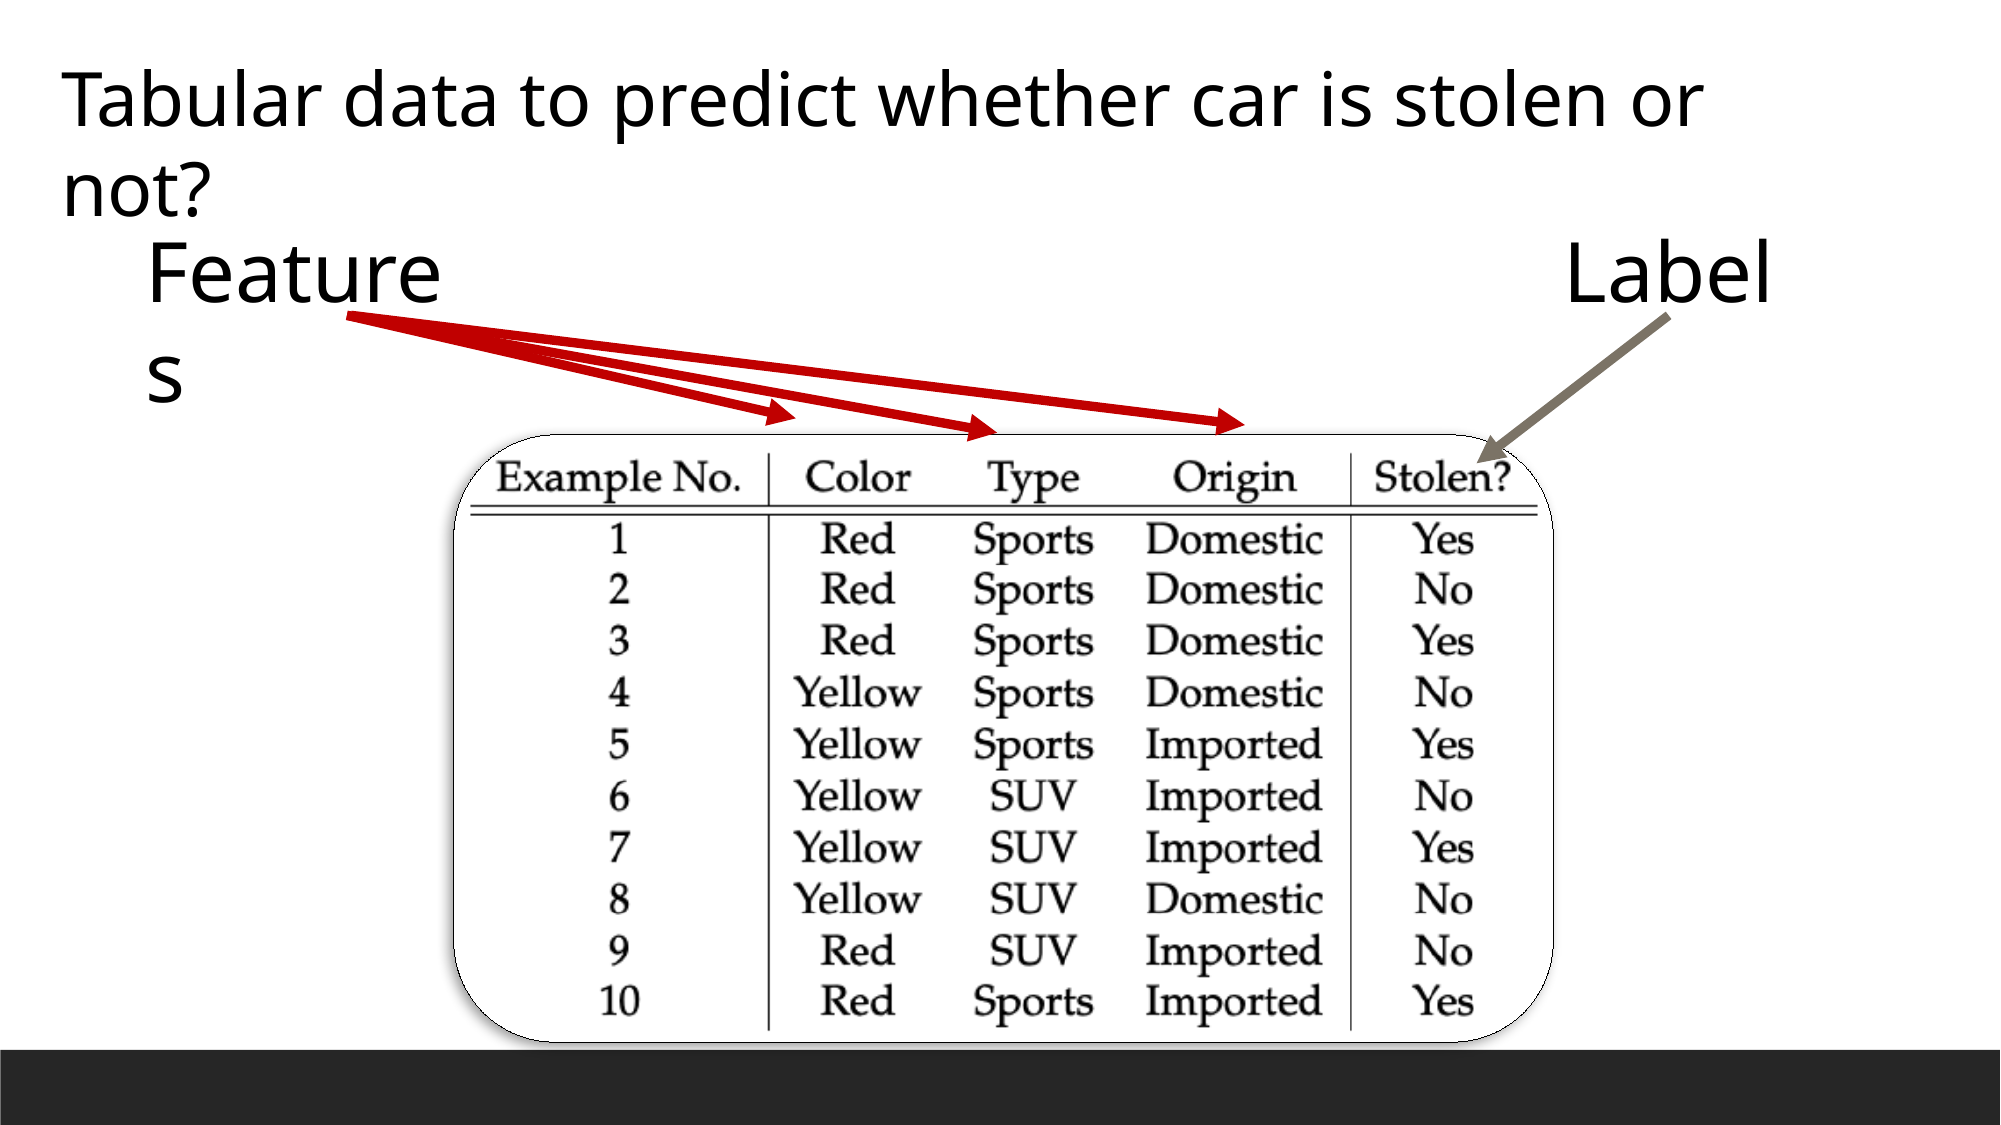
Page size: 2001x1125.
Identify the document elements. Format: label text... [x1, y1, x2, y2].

text_box Features [130, 239, 490, 427]
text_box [346, 314, 998, 434]
picture [453, 434, 1554, 1043]
text_box Label [1549, 211, 1869, 327]
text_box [350, 314, 1246, 426]
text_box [1476, 314, 1670, 464]
text_box Tabular data to predict whether car is stolen or not? [46, 44, 1840, 239]
